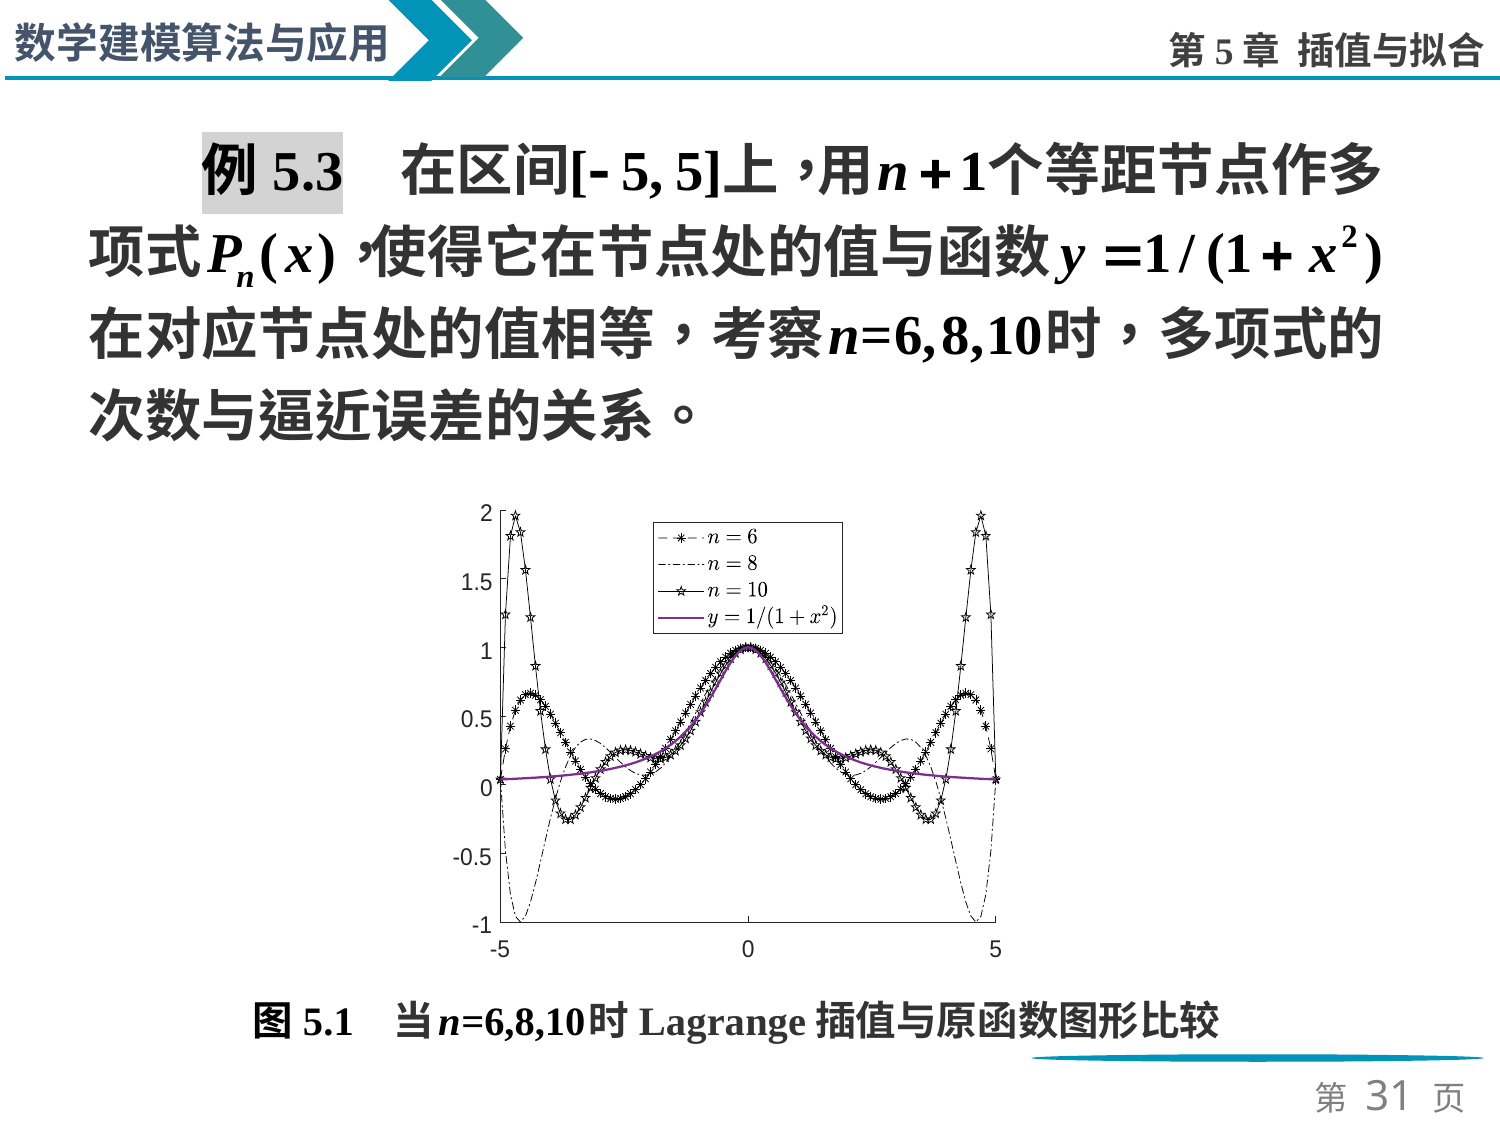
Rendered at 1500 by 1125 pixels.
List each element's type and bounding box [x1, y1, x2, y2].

text_box [88, 132, 1384, 457]
text_box [88, 457, 1384, 1087]
